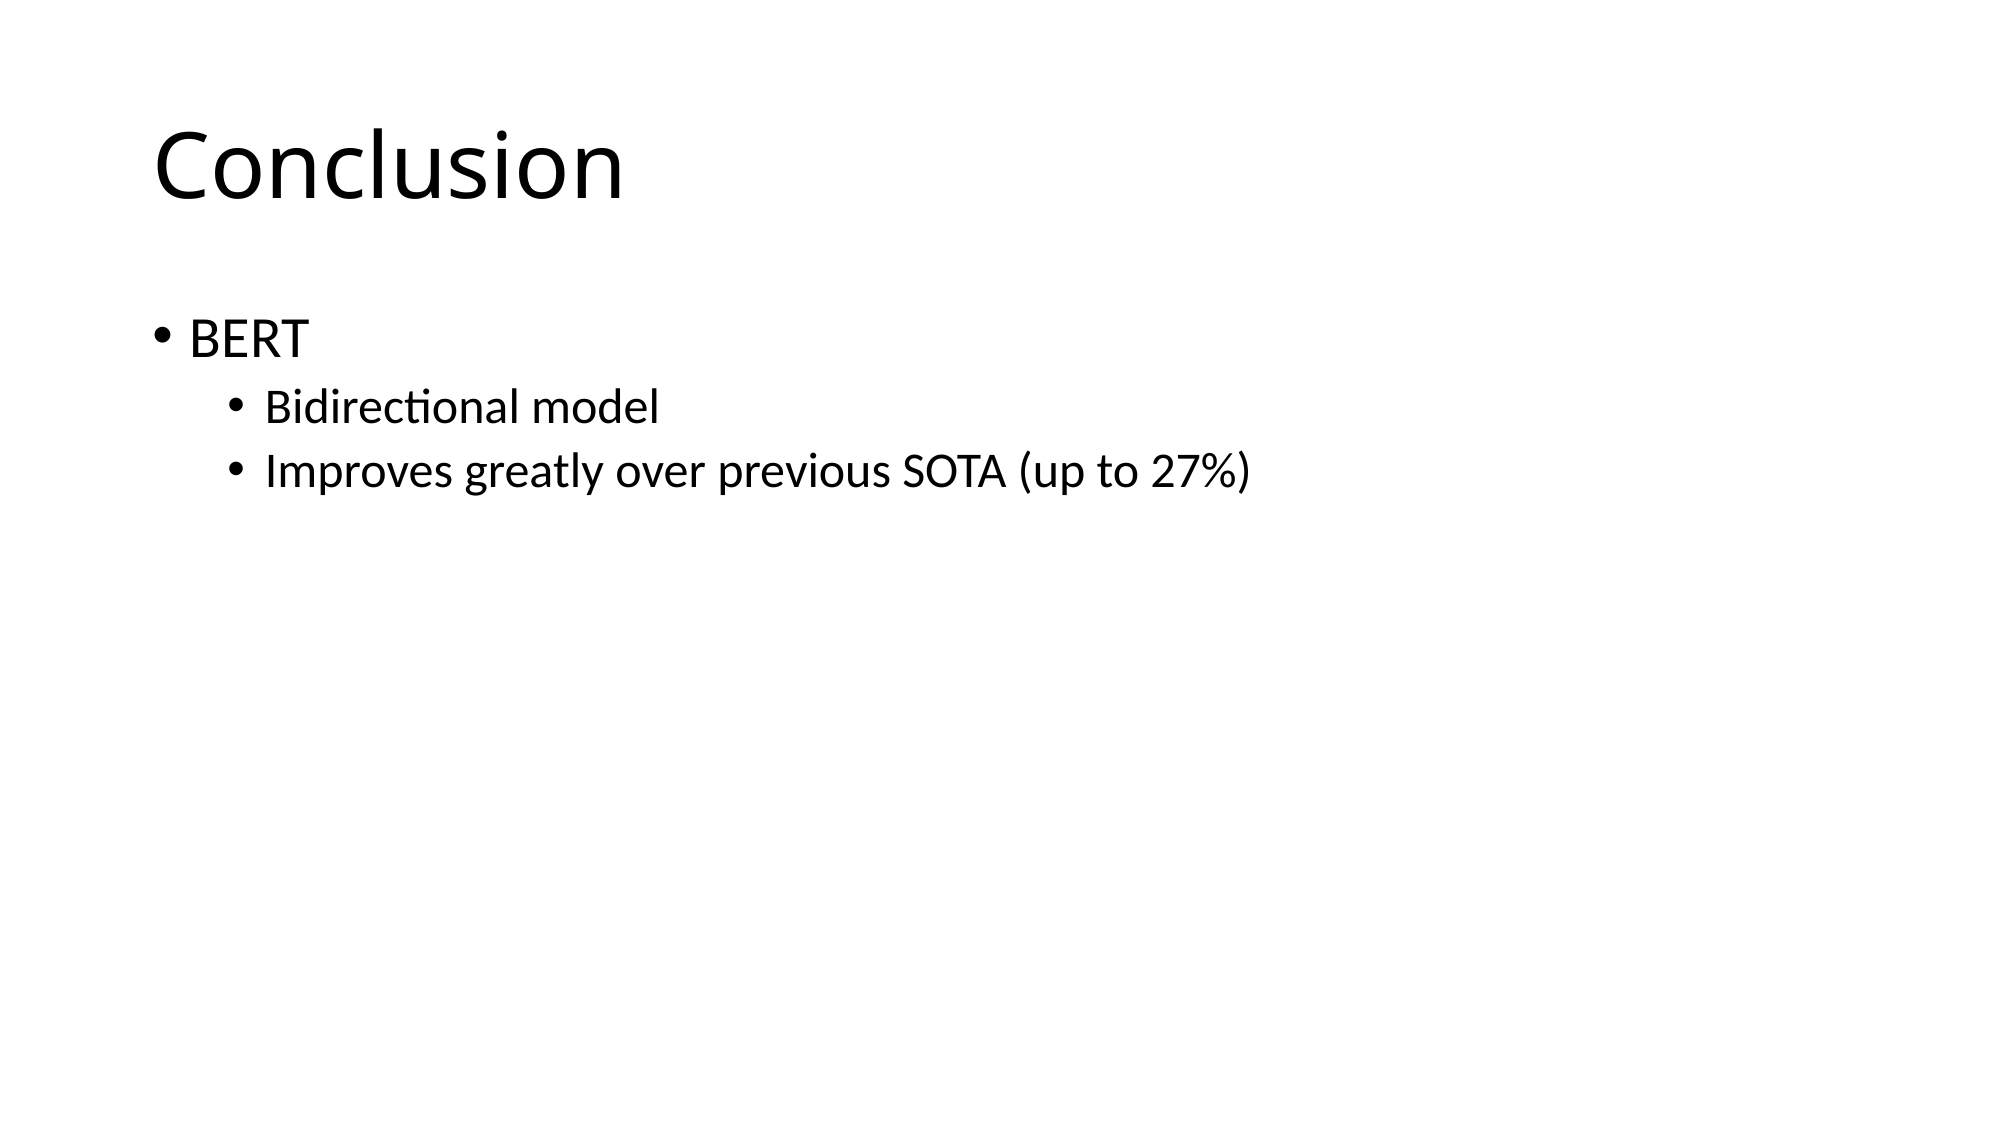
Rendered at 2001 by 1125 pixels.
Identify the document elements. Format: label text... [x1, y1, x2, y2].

title Conclusion [137, 59, 1863, 278]
list BERT Bidirectional model Improves greatly over previous SOTA (up to 27%) [137, 299, 1863, 1014]
